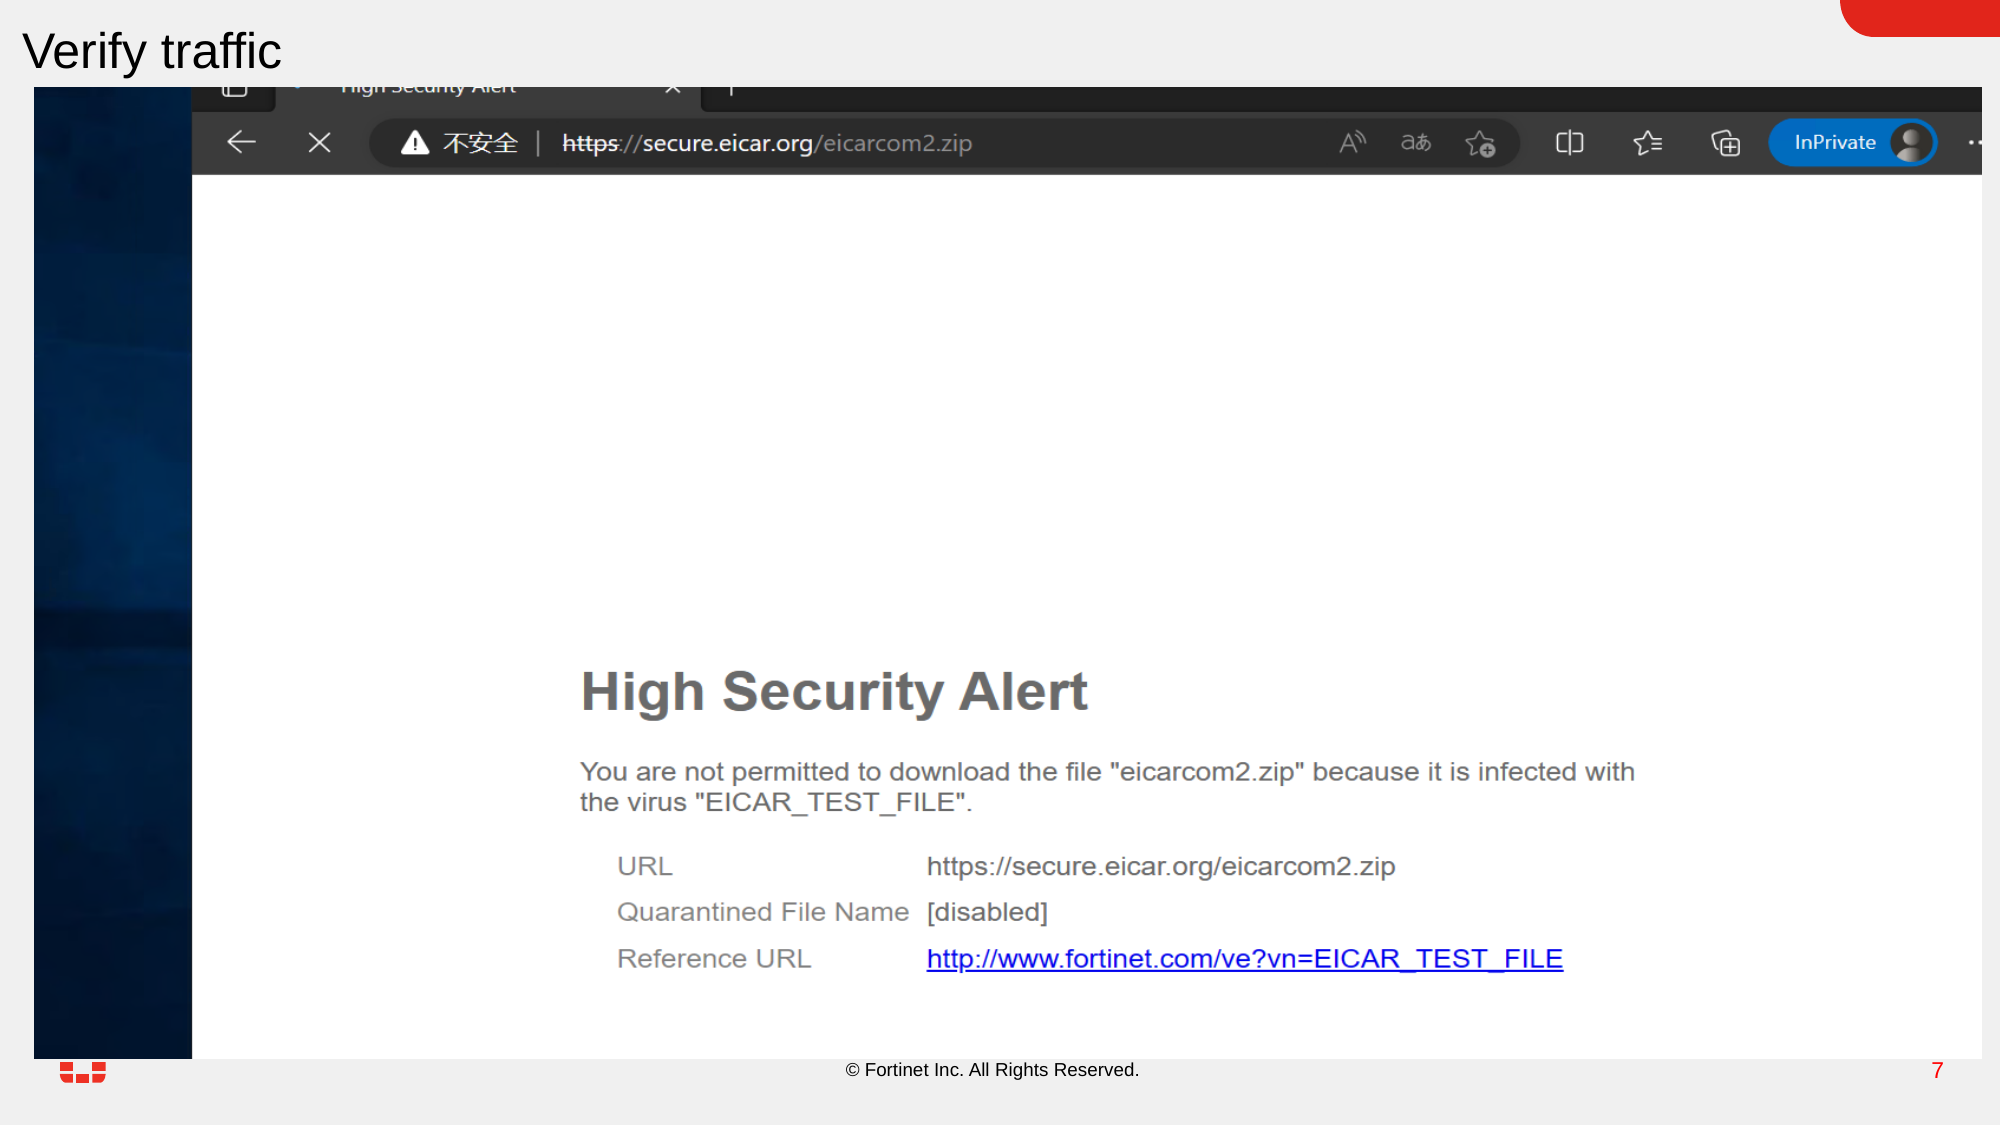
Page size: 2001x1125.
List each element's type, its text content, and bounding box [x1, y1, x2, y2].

text_box Verify traffic [7, 18, 298, 87]
picture [34, 87, 1982, 1059]
